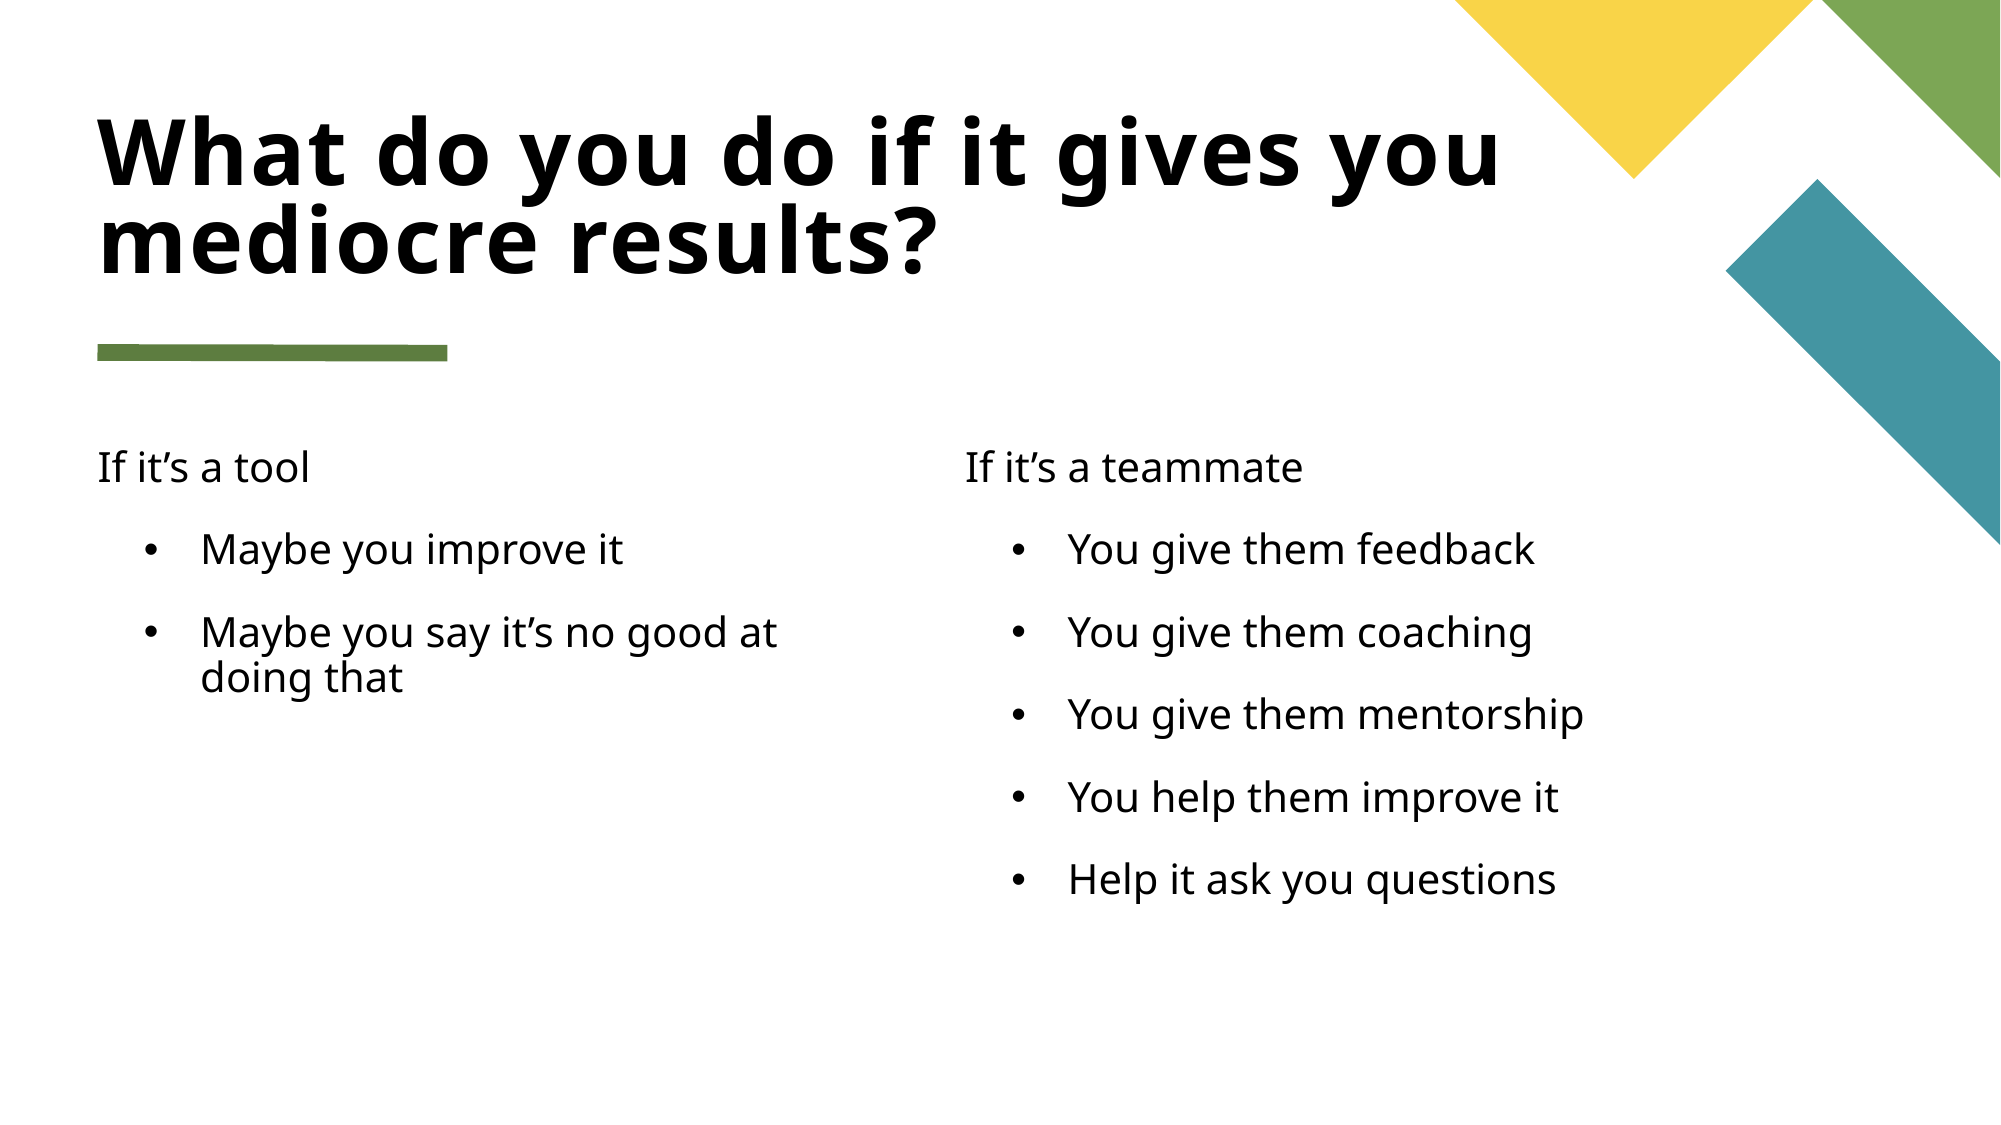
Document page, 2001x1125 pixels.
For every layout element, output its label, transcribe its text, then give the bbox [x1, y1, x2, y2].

title What do you do if it gives you mediocre results? [97, 45, 1702, 291]
list If it’s a teammate You give them feedback You give them coaching You give them mentorship You help them improve it Help it ask you questions [964, 439, 1702, 1030]
list If it’s a tool Maybe you improve it Maybe you say it’s no good at doing that [97, 439, 835, 1030]
